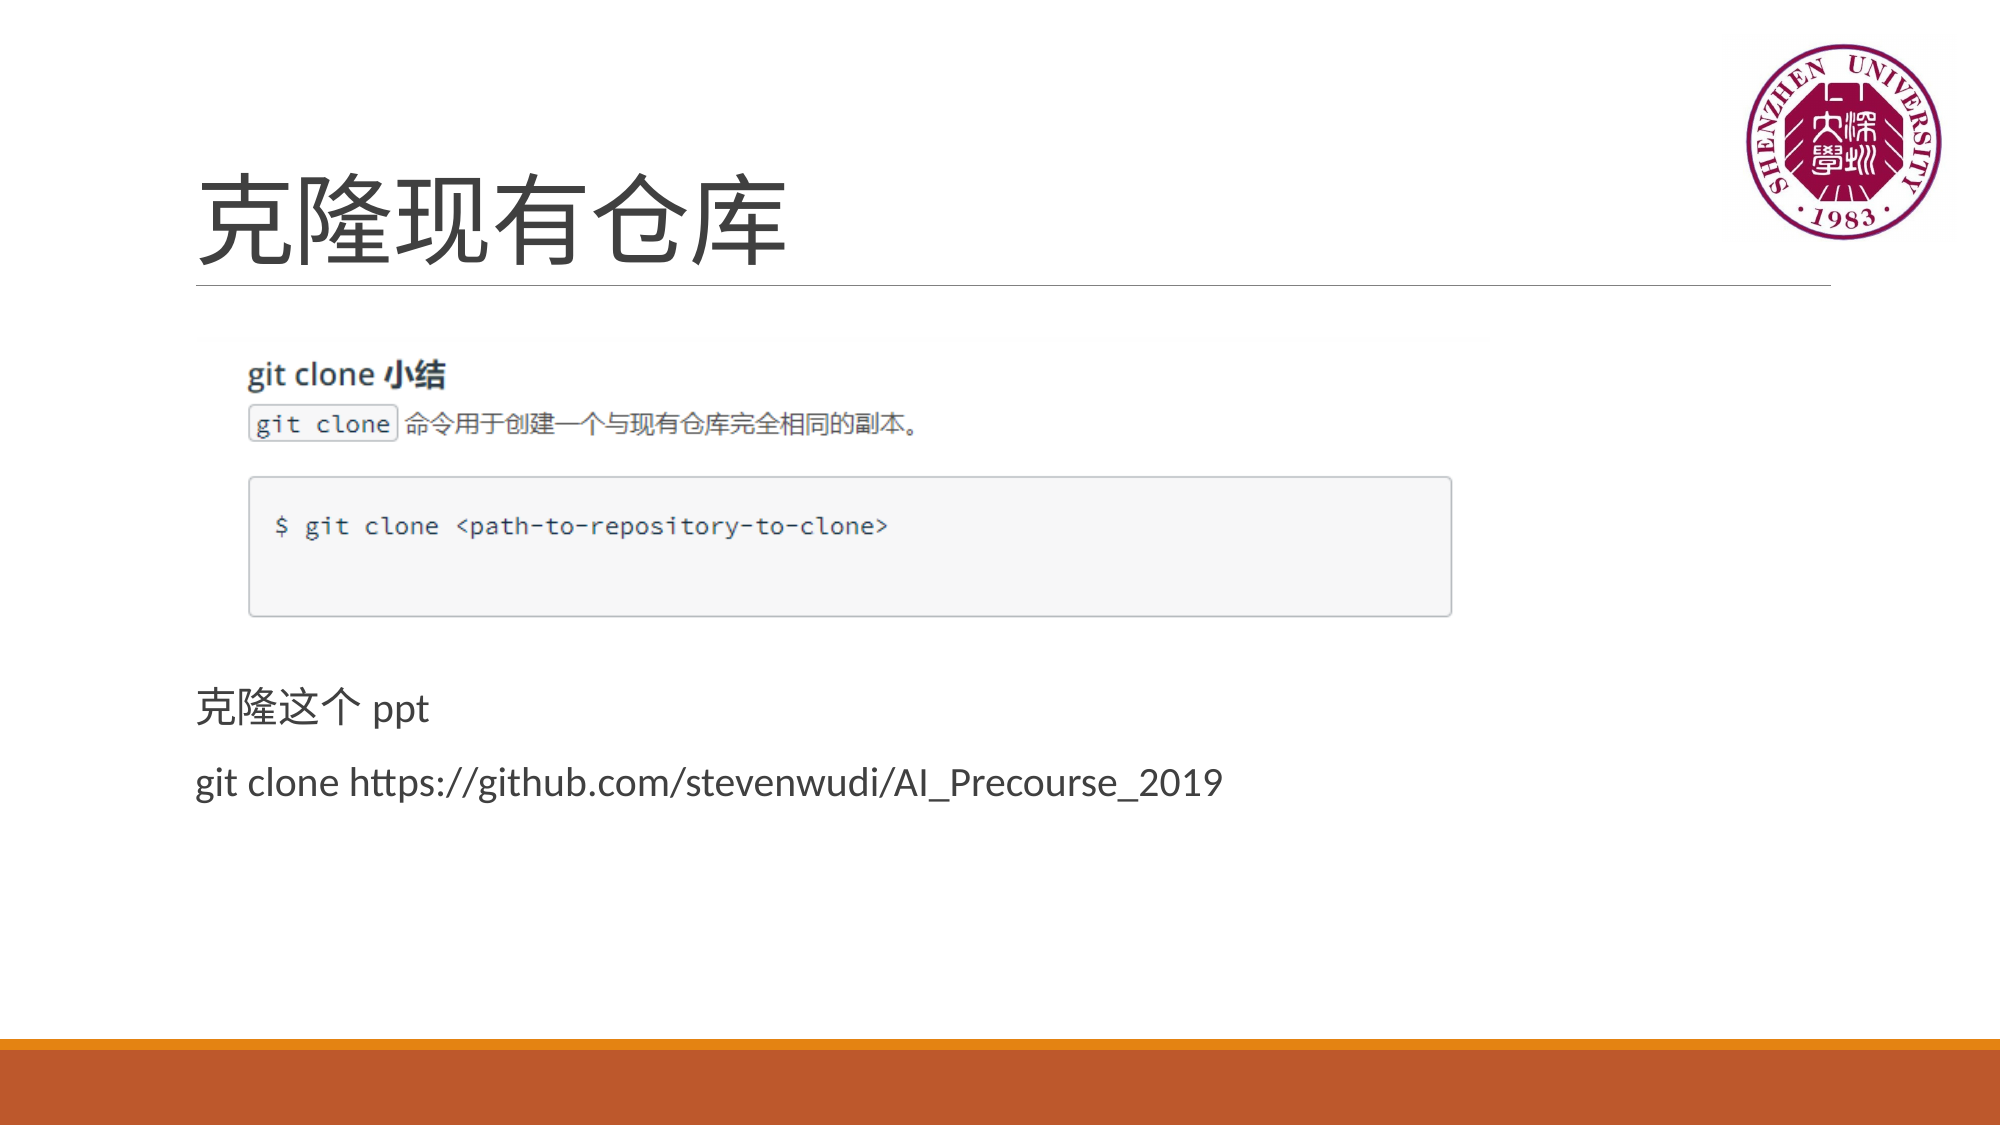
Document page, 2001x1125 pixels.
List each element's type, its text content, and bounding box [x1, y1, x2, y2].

list 、 克隆这个ppt git clone https://github.com/stevenwudi/AI_Precourse_2019 [180, 302, 1830, 963]
title 克隆现有仓库 [180, 47, 1830, 285]
picture [196, 337, 1491, 653]
picture [1722, 34, 1957, 242]
